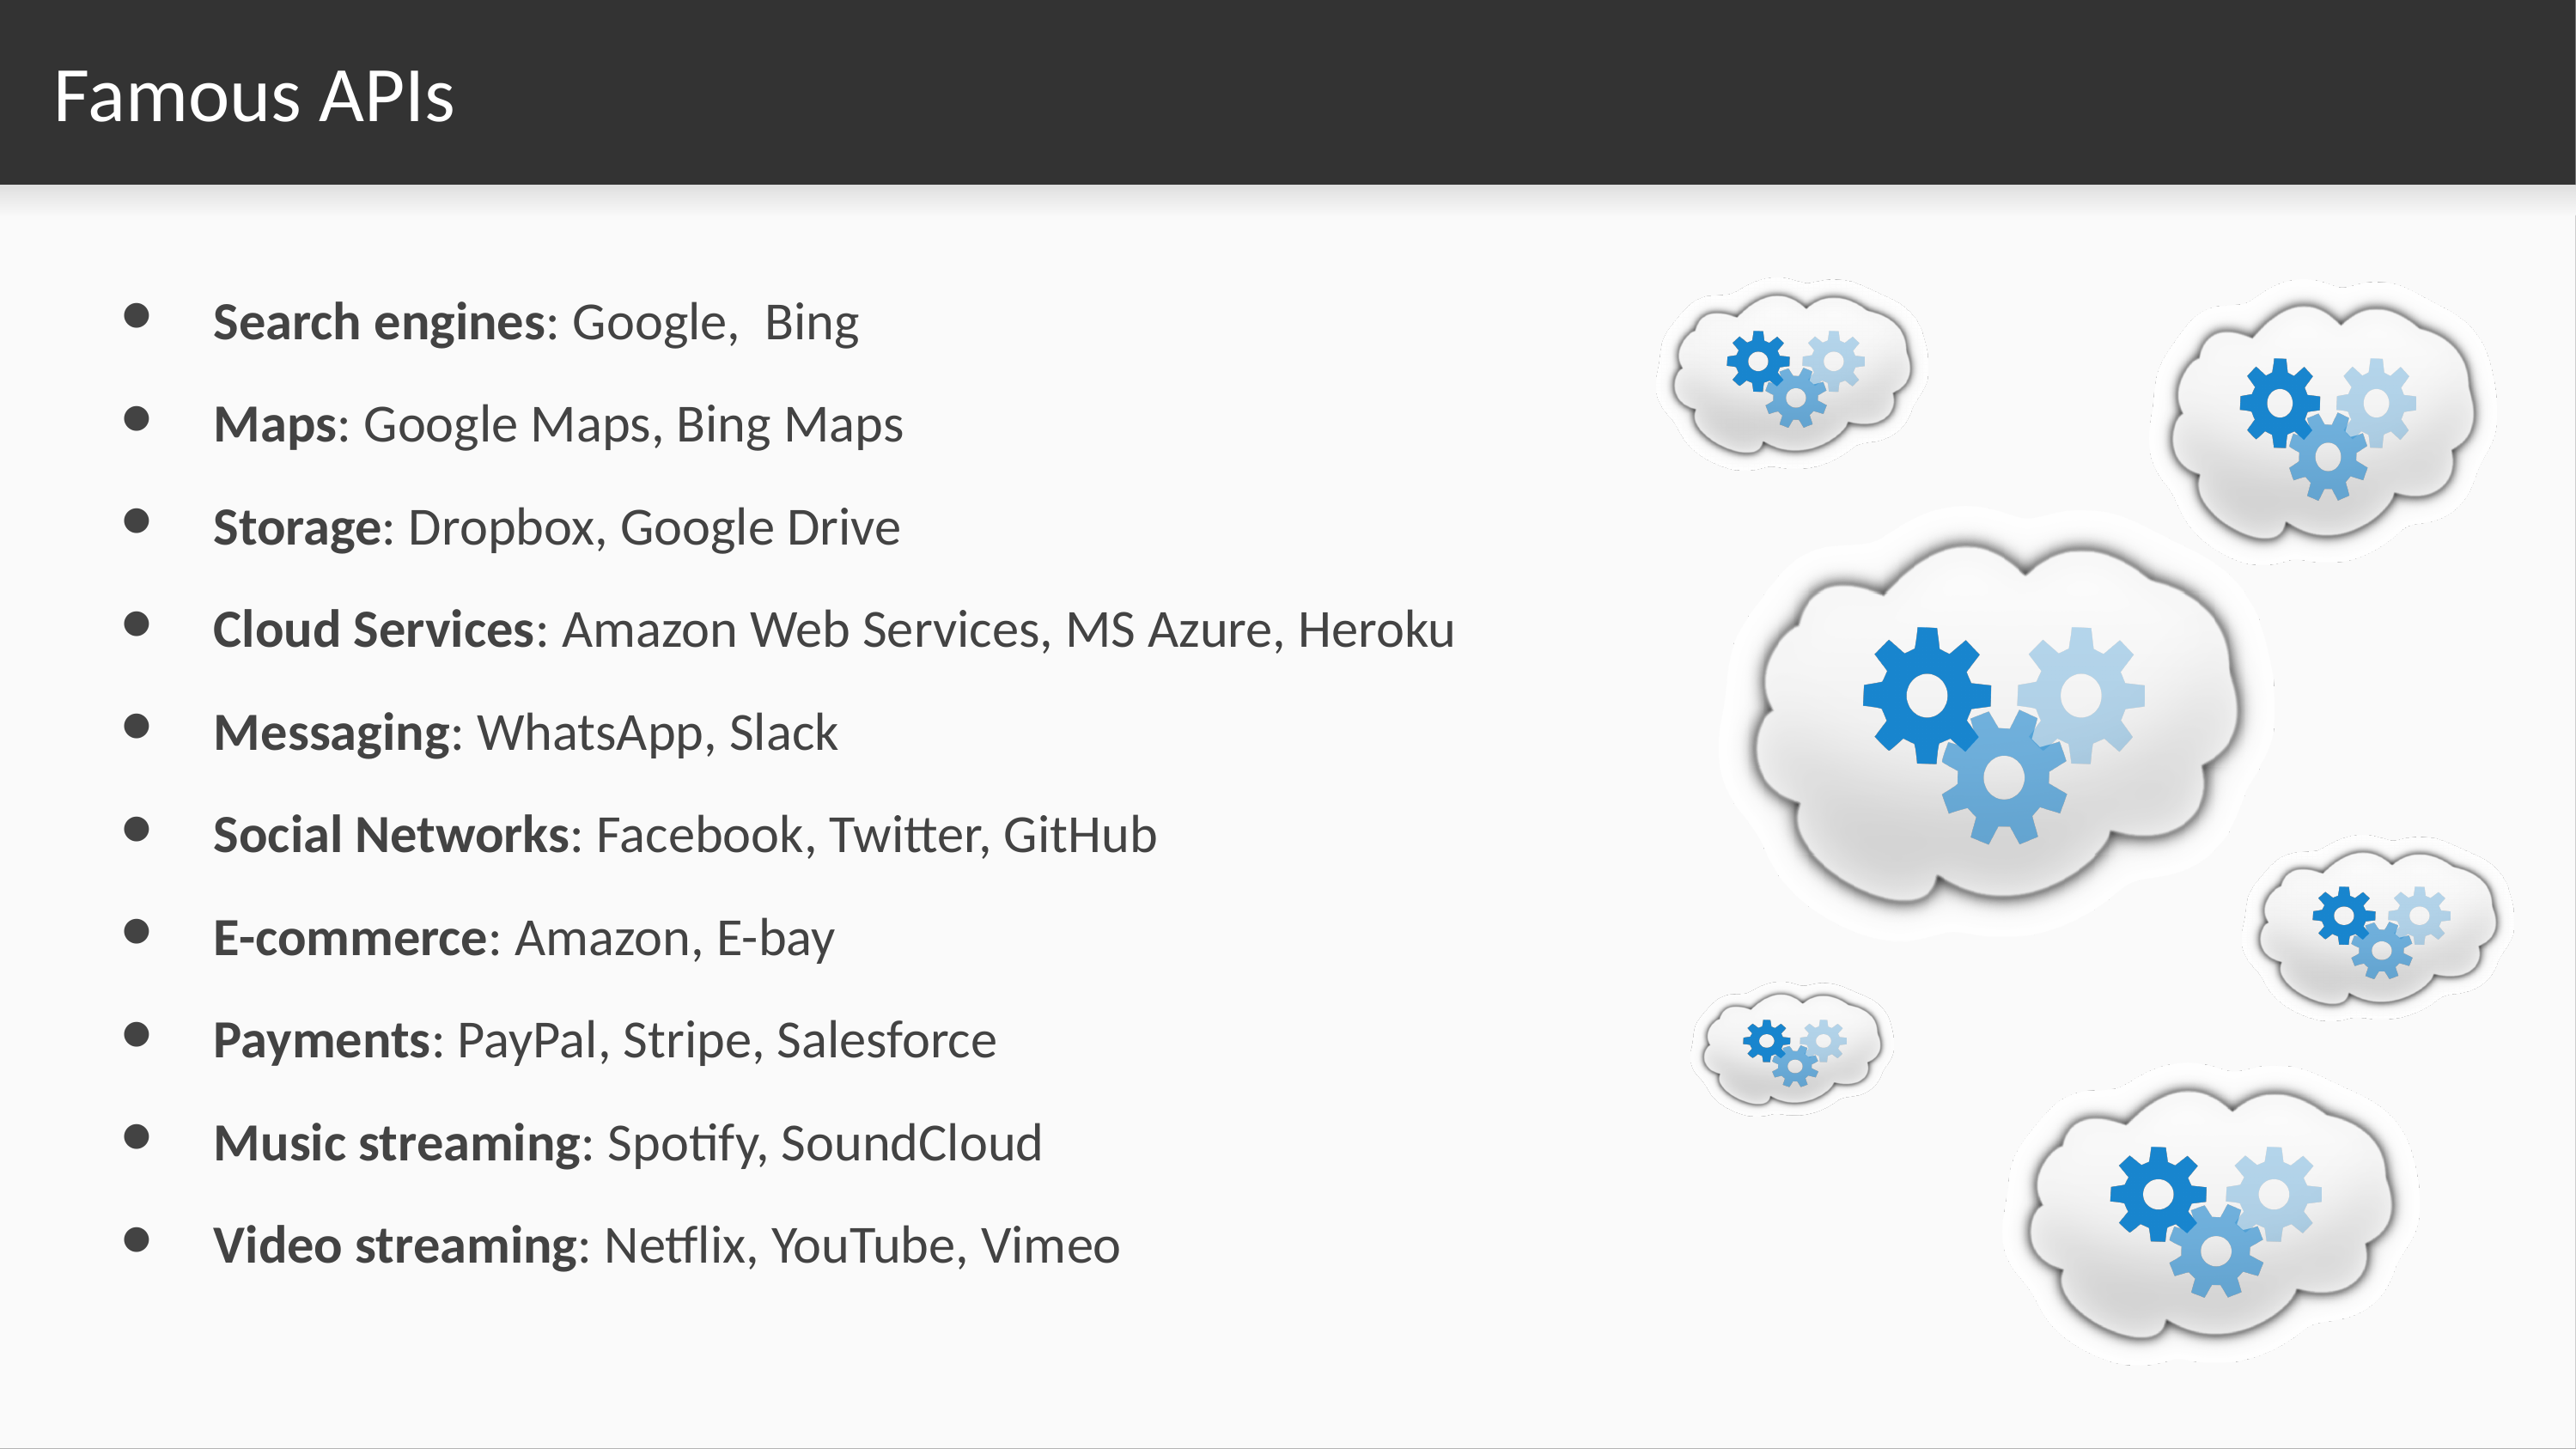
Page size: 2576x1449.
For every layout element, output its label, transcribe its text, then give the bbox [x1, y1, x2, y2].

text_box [1719, 506, 2275, 943]
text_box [2001, 1062, 2420, 1366]
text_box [1690, 982, 1894, 1117]
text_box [1656, 277, 1928, 472]
list Search engines: Google, Bing Maps: Google Maps, Bing Maps Storage: Dropbox, Google Drive Cloud Services: Amazon Web Services, MS Azure, Heroku Messaging: WhatsApp, Slack Social Networks: Facebook, Twitter, GitHub E-commerce: Amazon, E-bay Payments: PayPal, Stripe, Salesforce Music streaming: Spotify, SoundCloud Video streaming: Netflix, YouTube, Vimeo [59, 250, 1586, 1352]
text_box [2149, 279, 2497, 565]
title Famous APIs [27, 4, 2514, 175]
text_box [2241, 834, 2514, 1021]
